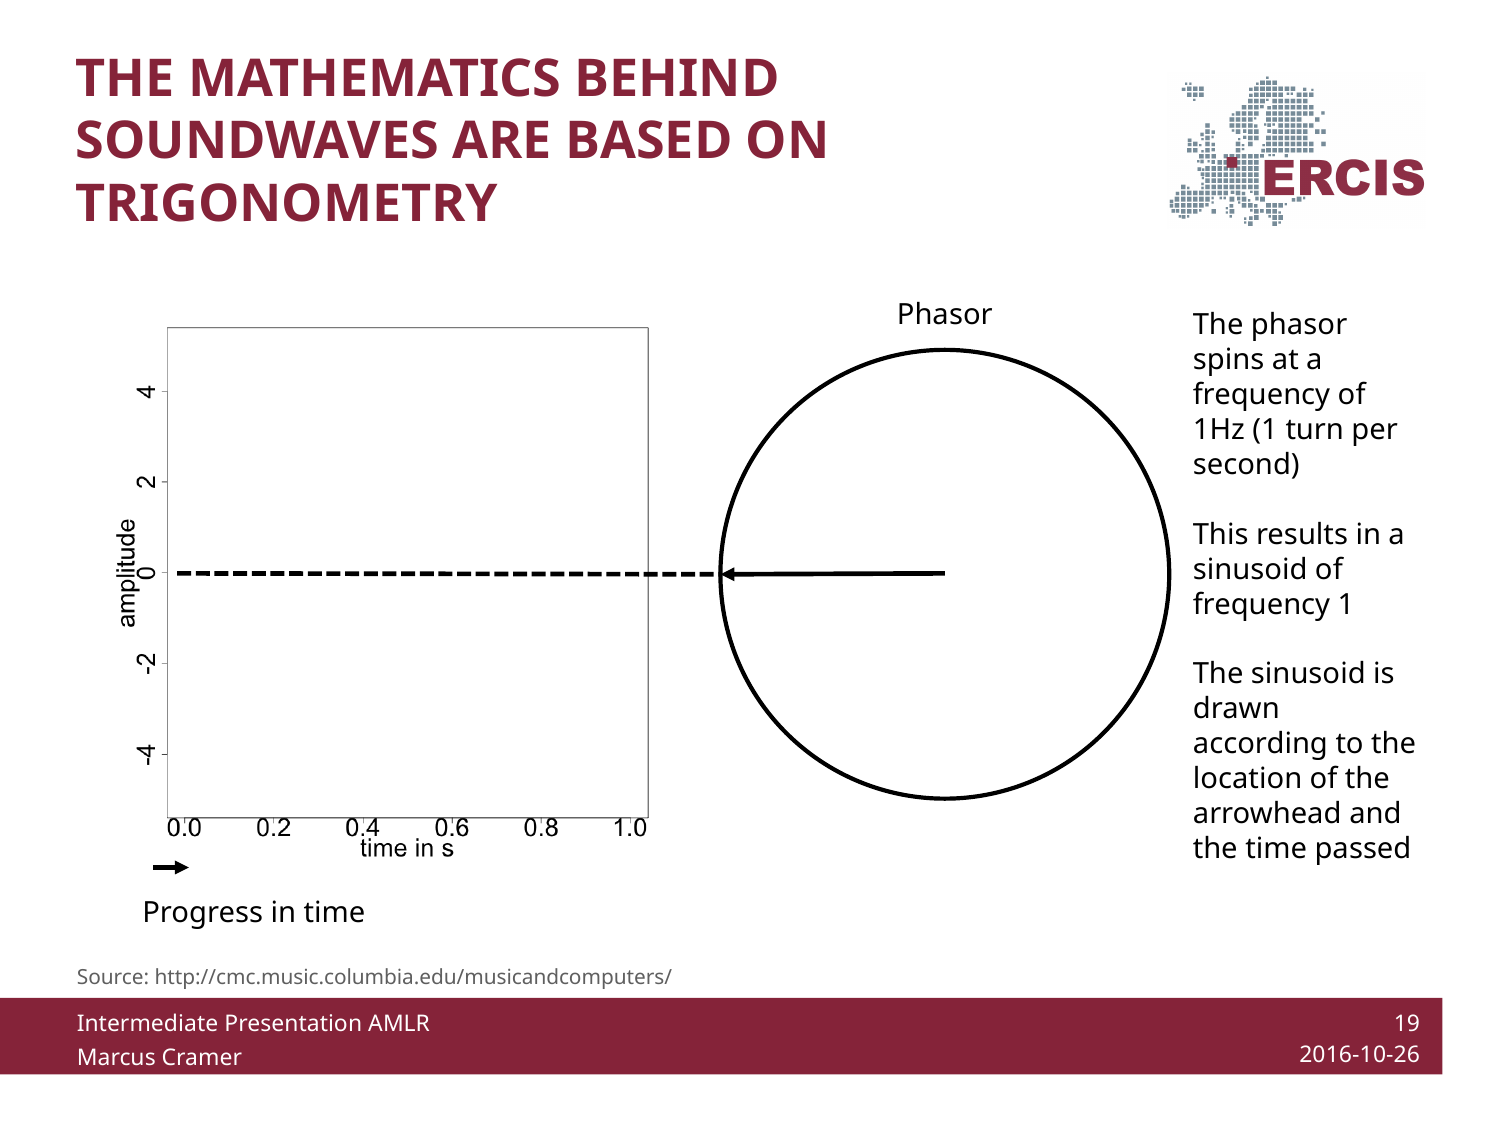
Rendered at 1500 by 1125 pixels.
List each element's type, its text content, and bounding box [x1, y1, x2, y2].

picture [105, 306, 668, 869]
picture [1167, 72, 1426, 229]
text_box Progress in time [70, 885, 437, 936]
list Source: http://cmc.music.columbia.edu/musicandcomputers/ [62, 956, 1433, 1000]
text_box The phasor spins at a frequency of 1Hz (1 turn per second) This results in a sinusoid of frequency 1 The sinusoid is drawn according to the location of the arrowhead and the time passed [1178, 297, 1433, 872]
title The mathematics behind soundwaves are based on Trigonometry [61, 36, 1128, 116]
text_box Phasor [838, 288, 1052, 339]
text_box [718, 347, 1172, 801]
